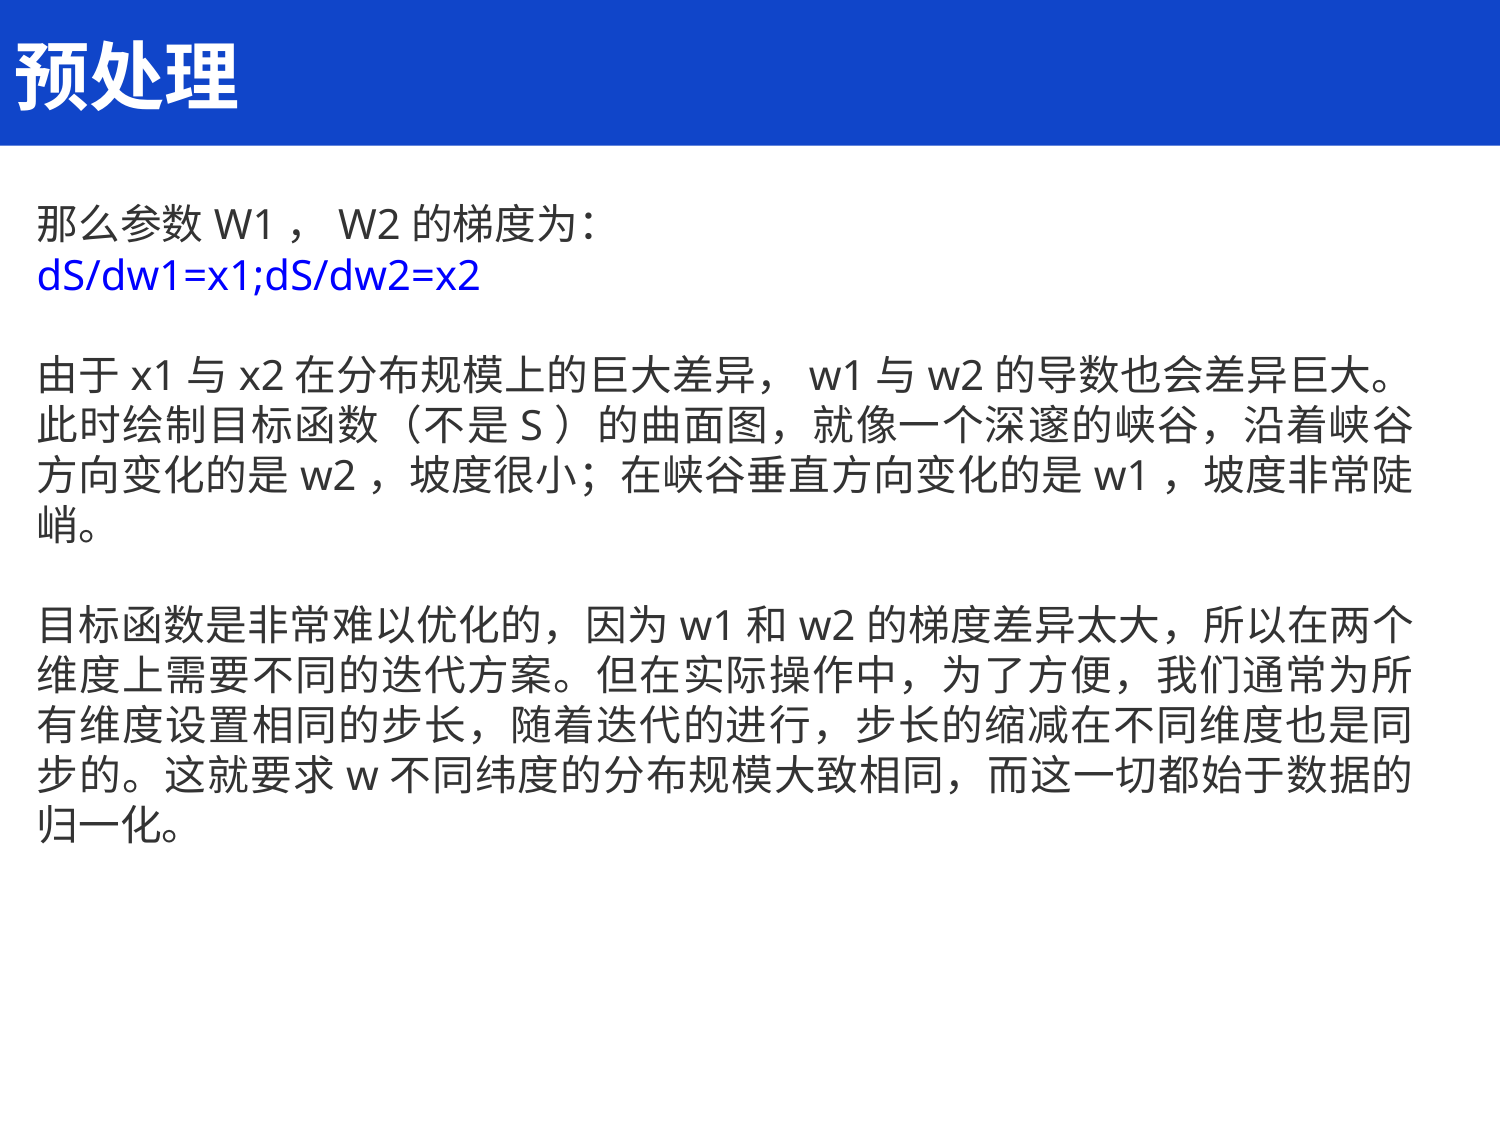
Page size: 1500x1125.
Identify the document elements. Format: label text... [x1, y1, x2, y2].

text_box 那么参数W1，W2的梯度为： dS/dw1=x1;dS/dw2=x2 由于x1与x2在分布规模上的巨大差异，w1与w2的导数也会差异巨大。此时绘制目标函数（不是S）的曲面图，就像一个深邃的峡谷，沿着峡谷方向变化的是w2，坡度很小；在峡谷垂直方向变化的是w1，坡度非常陡峭。 目标函数是非常难以优化的，因为w1和w2的梯度差异太大，所以在两个维度上需要不同的迭代方案。但在实际操作中，为了方便，我们通常为所有维度设置相同的步长，随着迭代的进行，步长的缩减在不同维度也是同步的。这就要求w不同纬度的分布规模大致相同，而这一切都始于数据的归一化。 [21, 190, 1429, 856]
text_box 预处理 [0, 0, 1500, 146]
